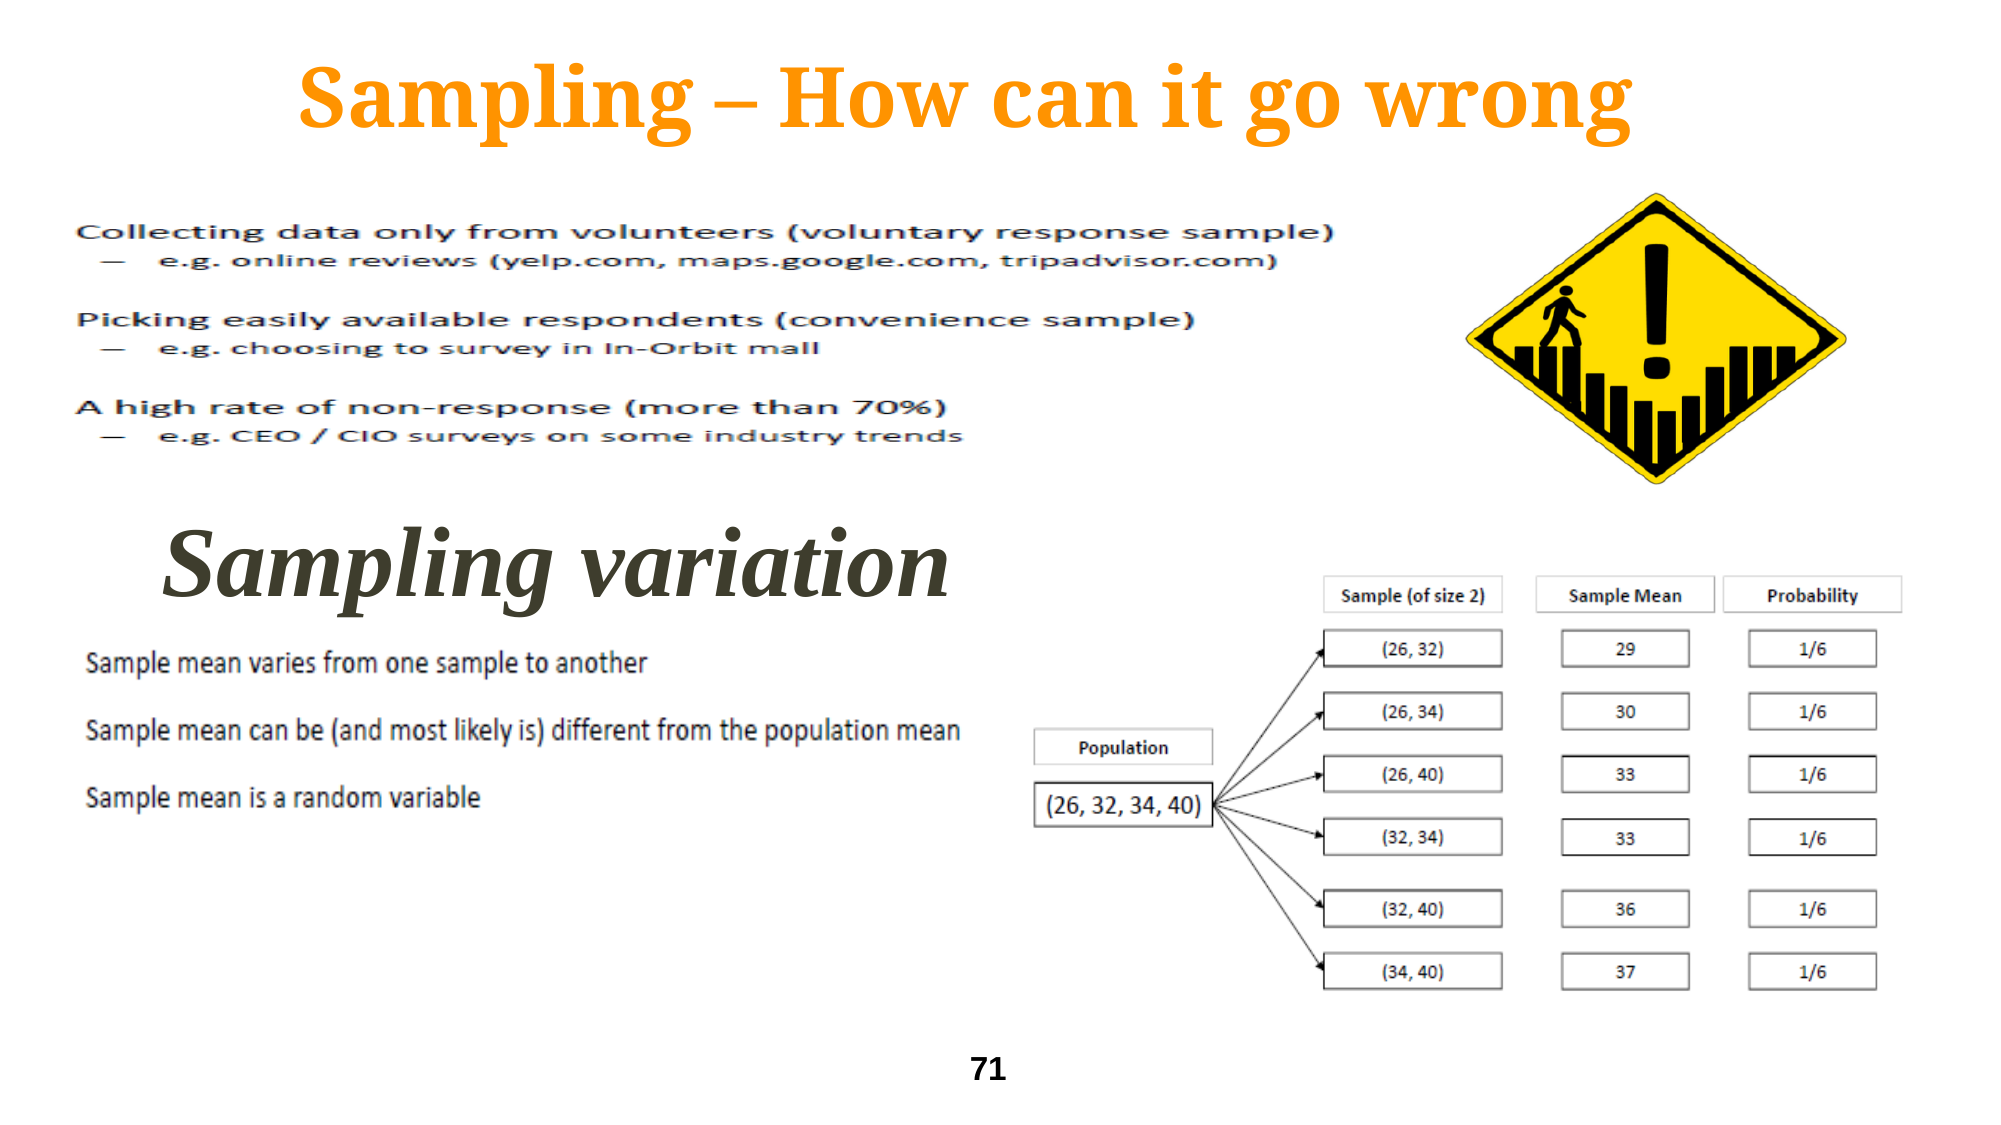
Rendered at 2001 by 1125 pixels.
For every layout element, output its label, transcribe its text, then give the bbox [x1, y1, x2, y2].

picture [54, 210, 1355, 462]
title Sampling – How can it go wrong [7, 0, 1873, 233]
text_box Sampling variation [0, 436, 1464, 617]
picture [66, 624, 982, 835]
picture [1463, 191, 1848, 485]
picture [1016, 549, 1913, 1002]
